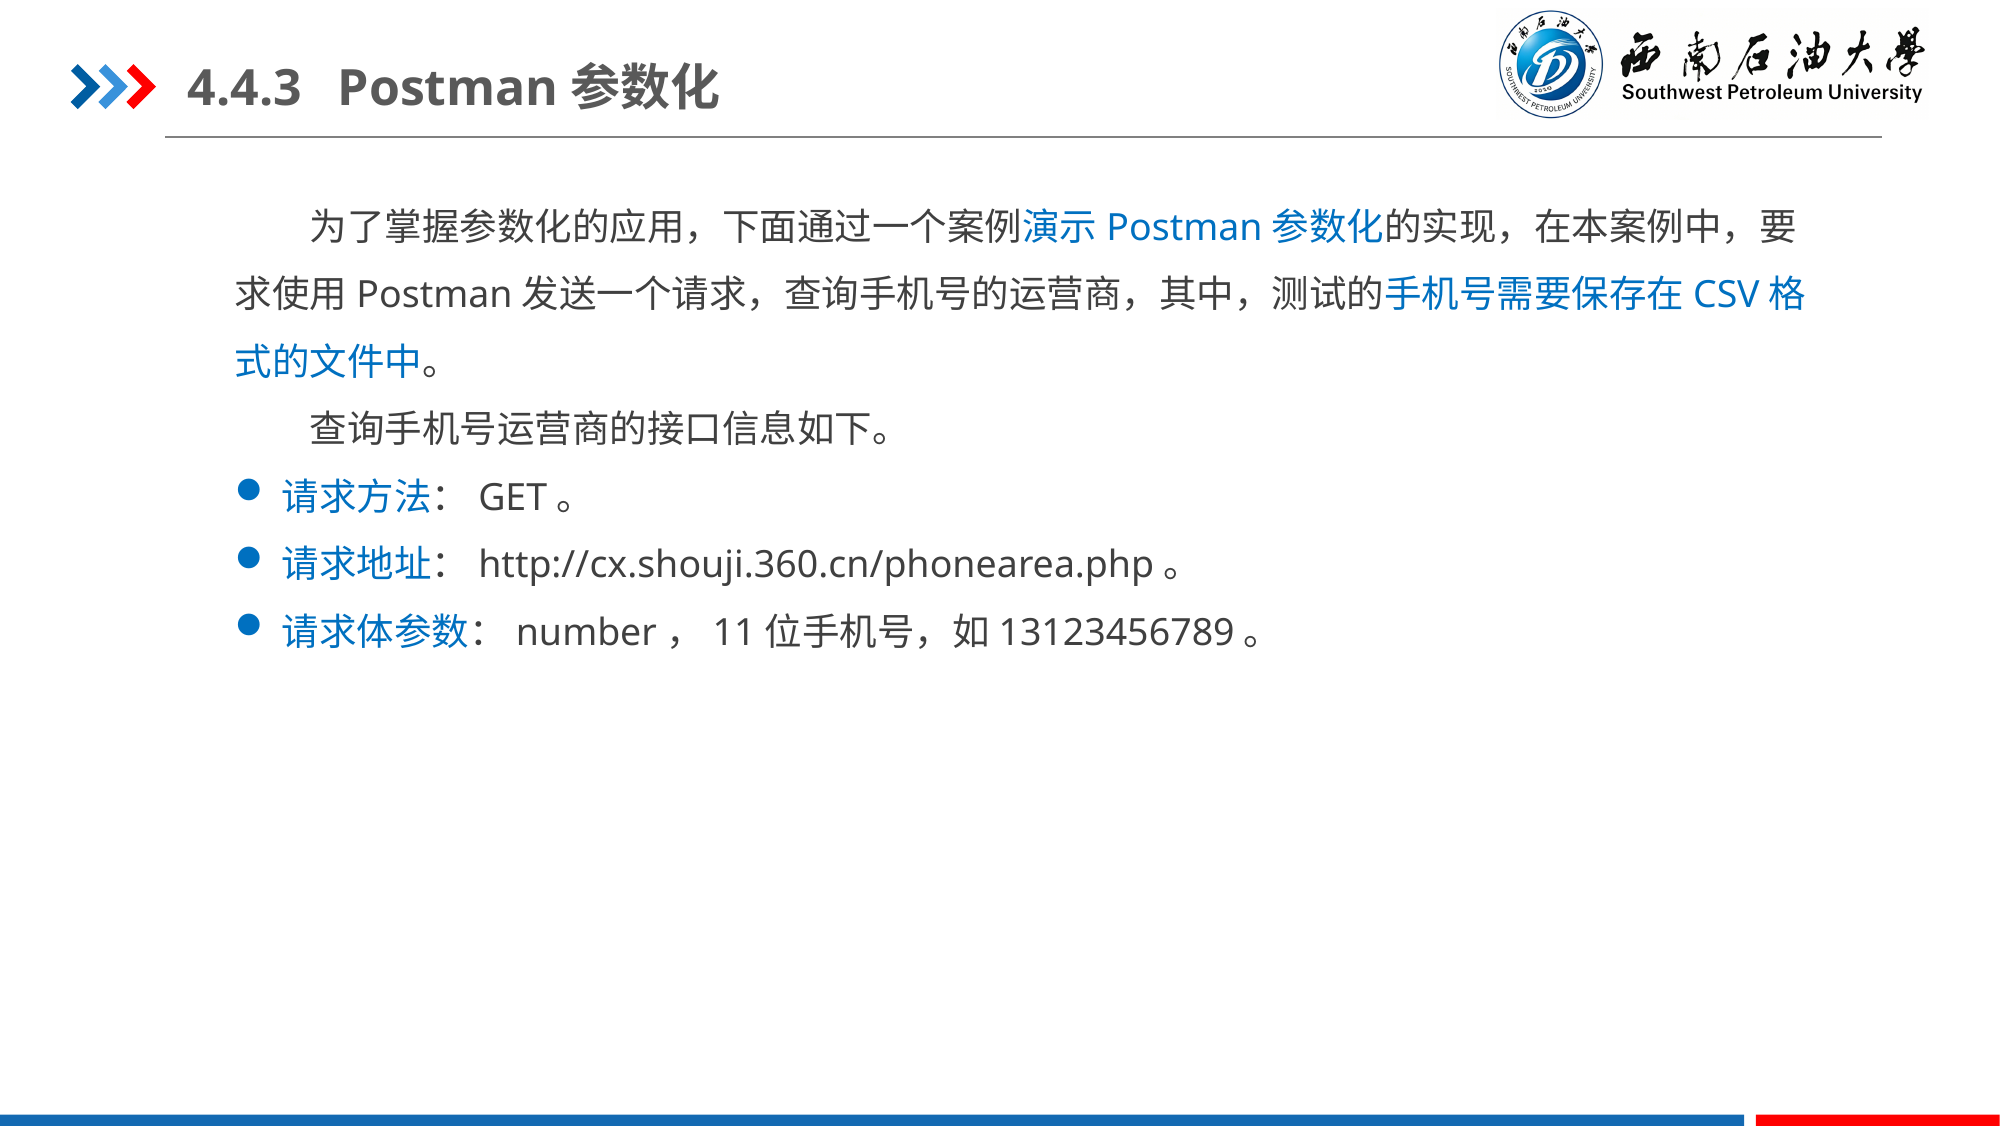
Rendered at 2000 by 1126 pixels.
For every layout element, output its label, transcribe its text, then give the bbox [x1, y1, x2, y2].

text_box 为了掌握参数化的应用，下面通过一个案例演示Postman参数化的实现，在本案例中，要求使用Postman发送一个请求，查询手机号的运营商，其中，测试的手机号需要保存在CSV格式的文件中。 查询手机号运营商的接口信息如下。 请求方法：GET。 请求地址：http://cx.shouji.360.cn/phonearea.php。 请求体参数：number，11位手机号，如13123456789。 [220, 172, 1828, 660]
text_box 4.4.3 Postman参数化 [187, 43, 827, 127]
picture [1496, 8, 1929, 120]
